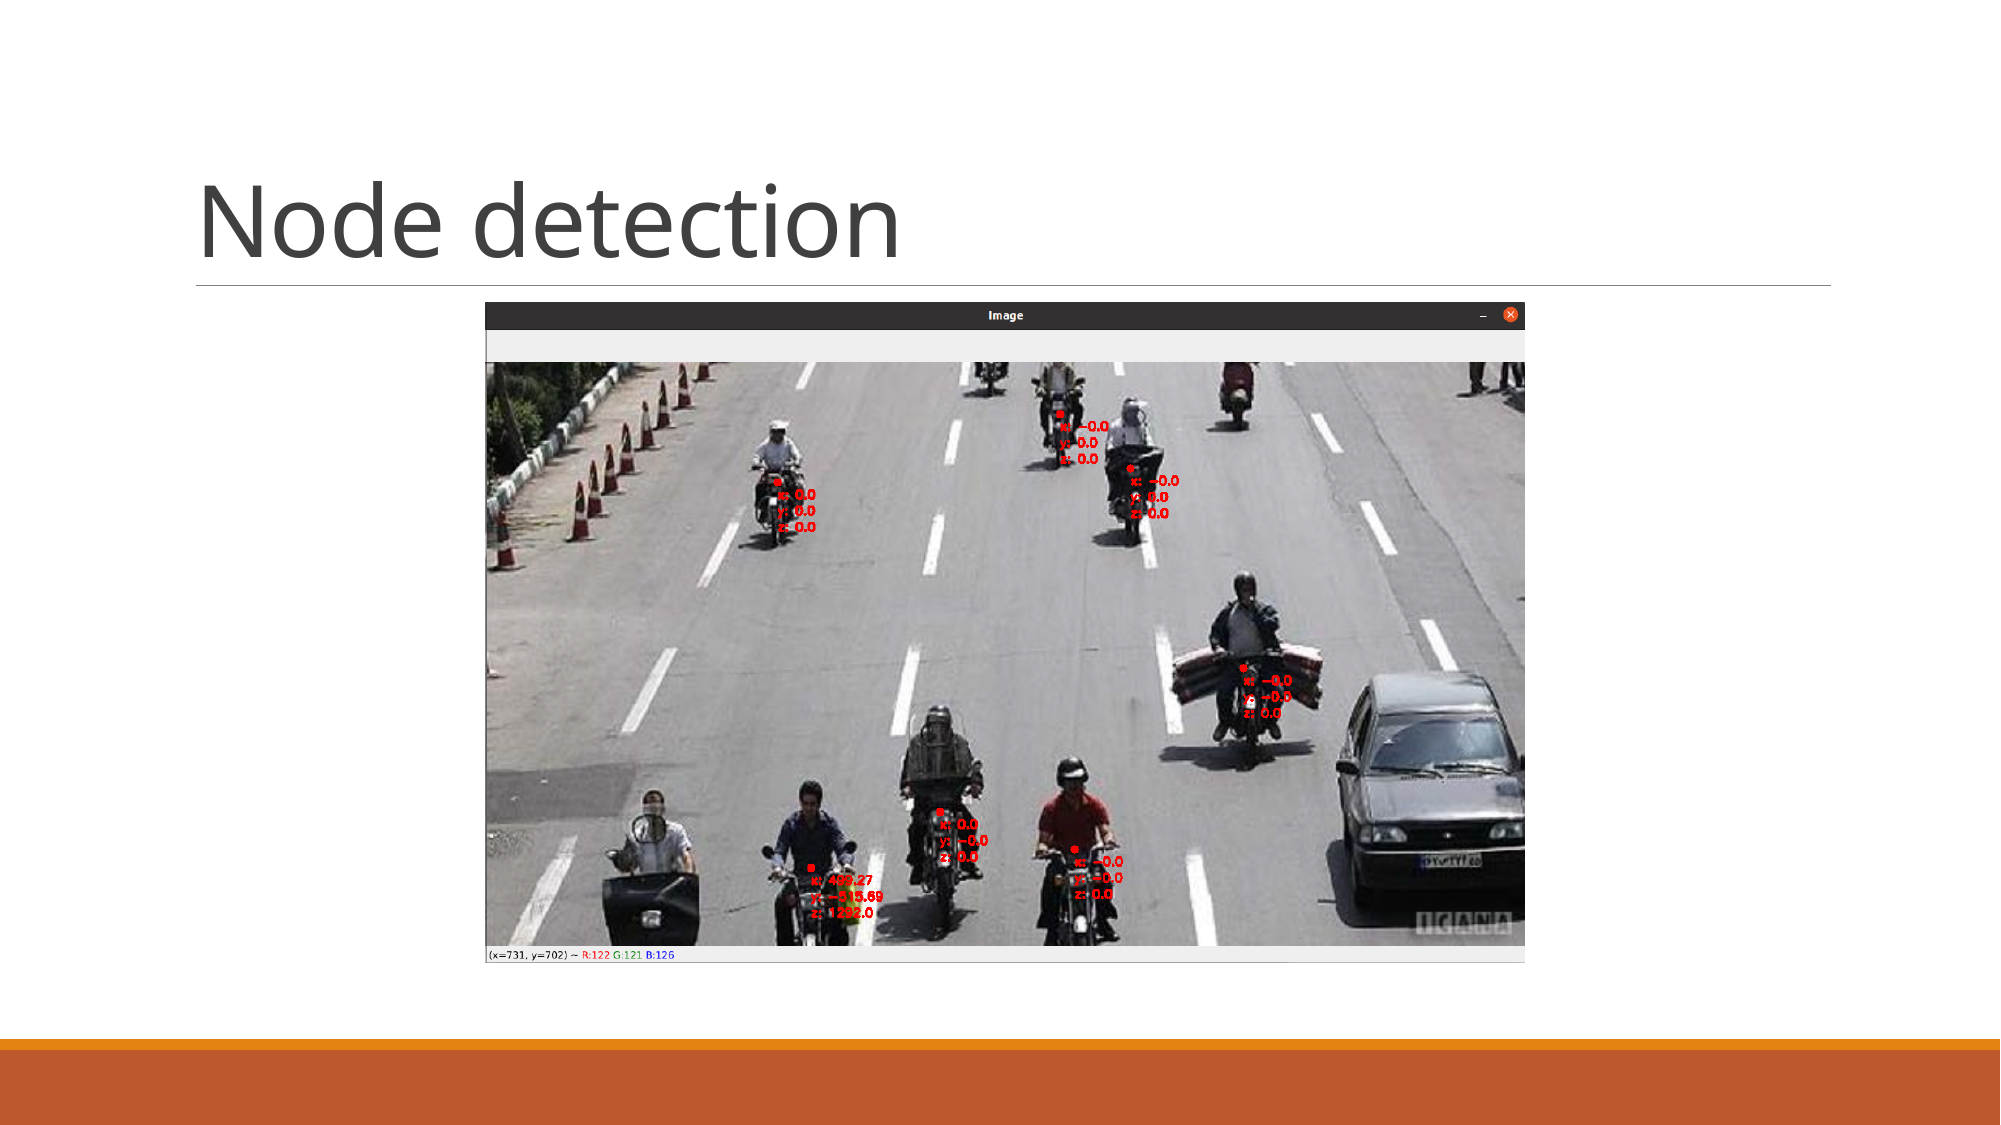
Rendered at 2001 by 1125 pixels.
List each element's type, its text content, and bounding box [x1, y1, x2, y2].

title Node detection [180, 47, 1830, 285]
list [484, 302, 1526, 964]
